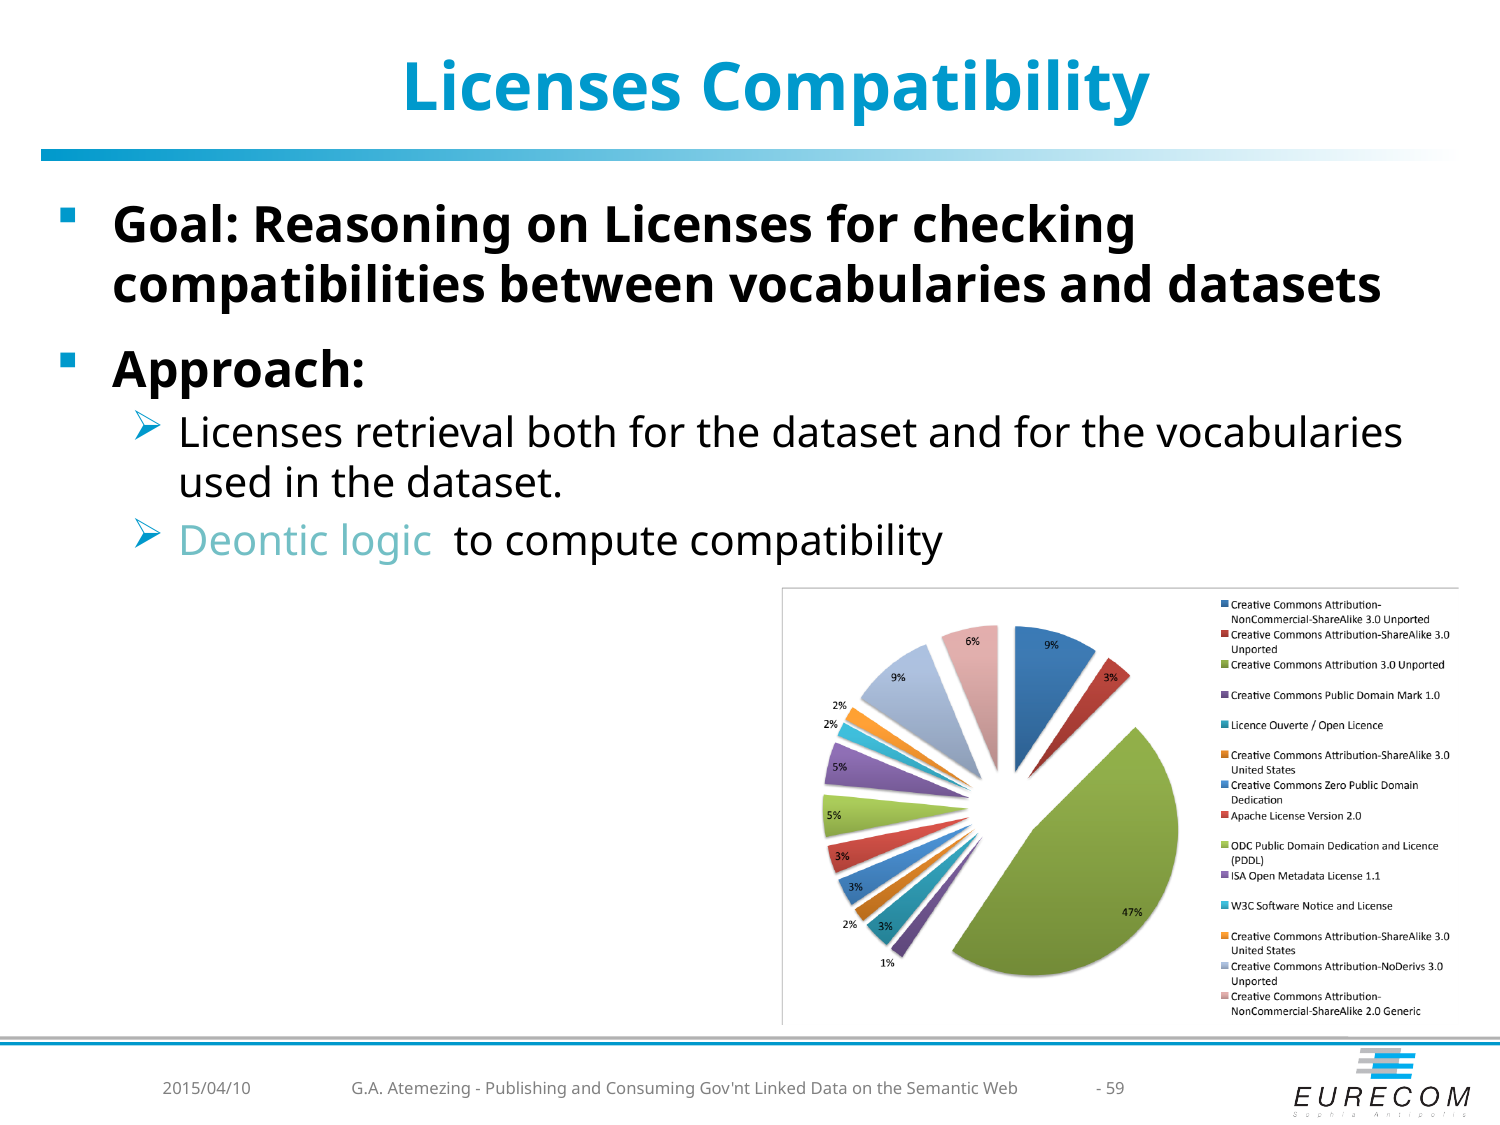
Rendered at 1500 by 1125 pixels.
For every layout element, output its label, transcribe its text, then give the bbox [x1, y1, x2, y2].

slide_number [147, 1070, 325, 1103]
picture [1293, 1048, 1477, 1118]
picture [781, 587, 1459, 1025]
slide_number - 59 [1080, 1070, 1200, 1103]
list Goal: Reasoning on Licenses for checking compatibilities between vocabularies and datasets Approach: Licenses retrieval both for the dataset and for the vocabularies used in the dataset. Deontic logic to compute compatibility [40, 184, 1460, 587]
title Licenses Compatibility [52, 30, 1500, 138]
footer G.A. Atemezing - Publishing and Consuming Gov'nt Linked Data on the Semantic Web [336, 1070, 1069, 1107]
